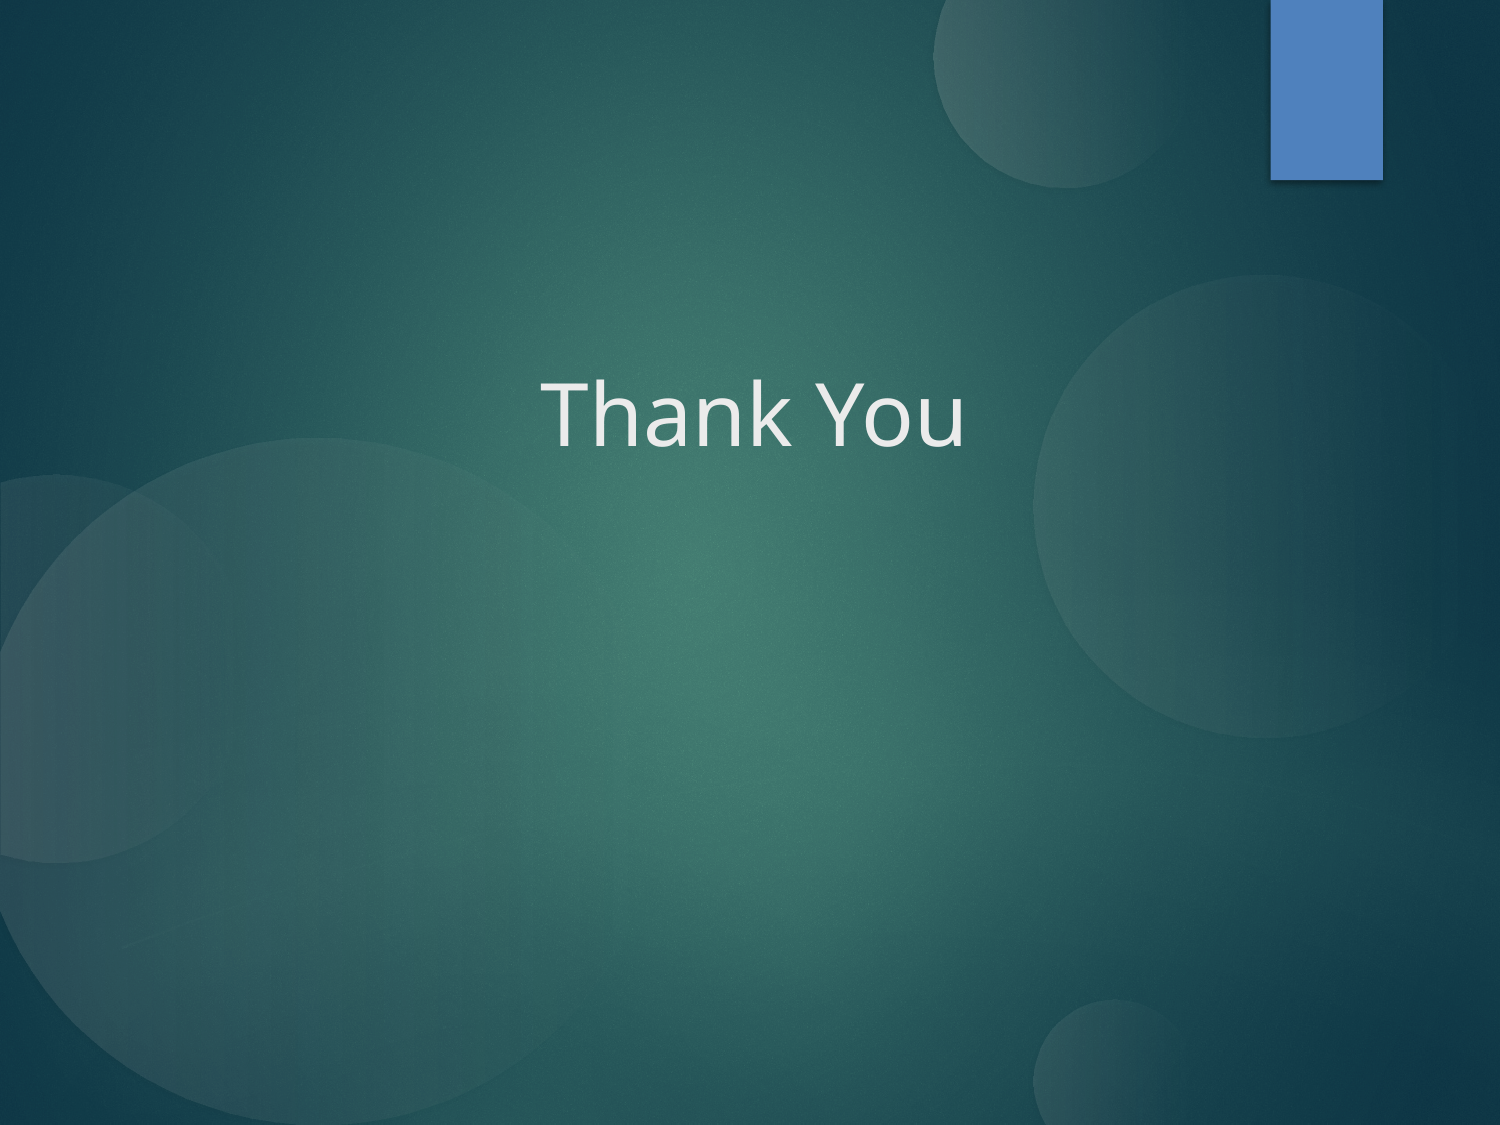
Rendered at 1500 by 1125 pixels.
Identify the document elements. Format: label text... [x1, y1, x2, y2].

picture [0, 0, 1500, 1125]
text_box Thank You [175, 351, 1333, 582]
